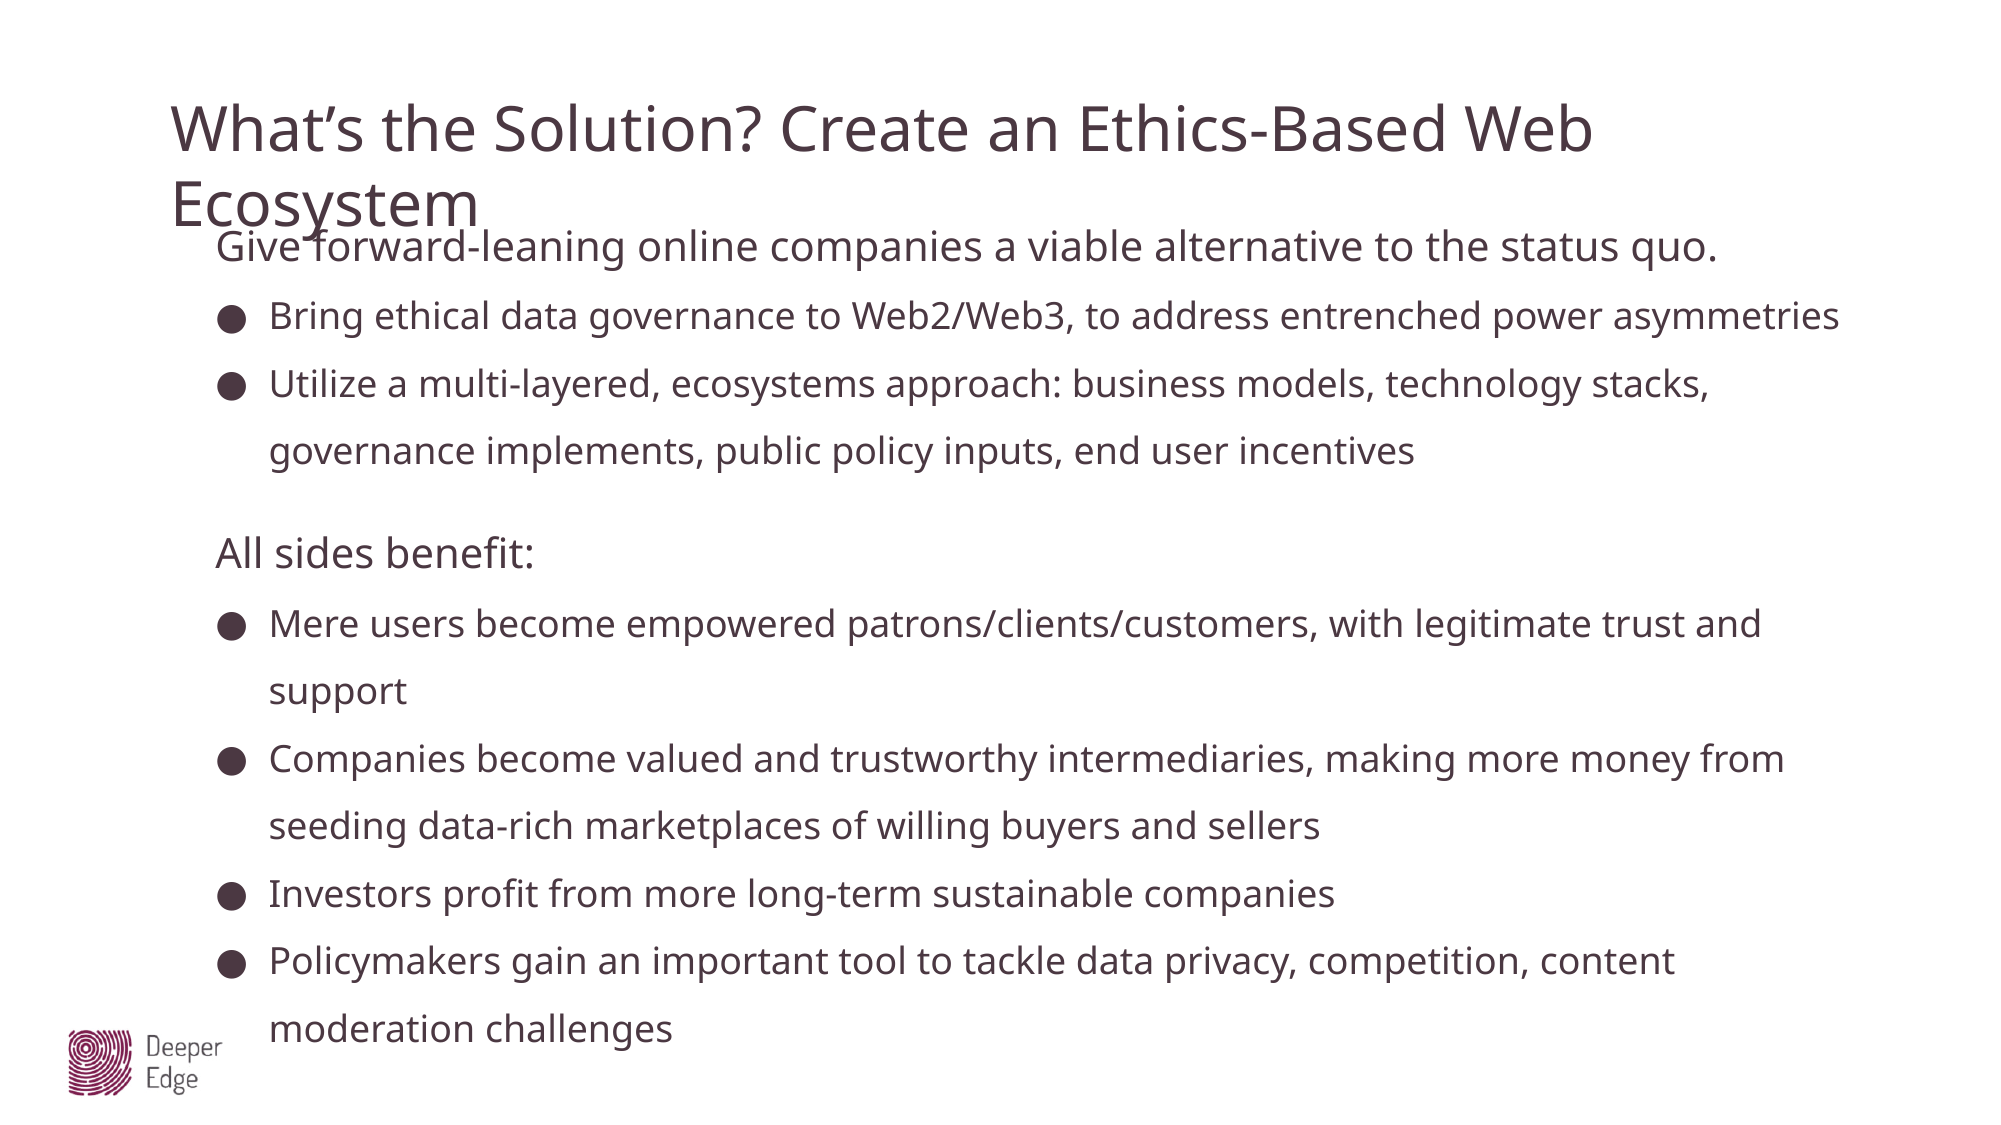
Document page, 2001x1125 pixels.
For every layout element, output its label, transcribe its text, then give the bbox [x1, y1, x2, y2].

picture [62, 1021, 235, 1104]
list Give forward-leaning online companies a viable alternative to the status quo. Bring ethical data governance to Web2/Web3, to address entrenched power asymmetries Utilize a multi-layered, ecosystems approach: business models, technology stacks, governance implements, public policy inputs, end user incentives All sides benefit: Mere users become empowered patrons/clients/customers, with legitimate trust and support Companies become valued and trustworthy intermediaries, making more money from seeding data-rich marketplaces of willing buyers and sellers Investors profit from more long-term sustainable companies Policymakers gain an important tool to tackle data privacy, competition, content moderation challenges [178, 179, 1863, 982]
title What’s the Solution? Create an Ethics-Based Web Ecosystem [155, 73, 1886, 180]
